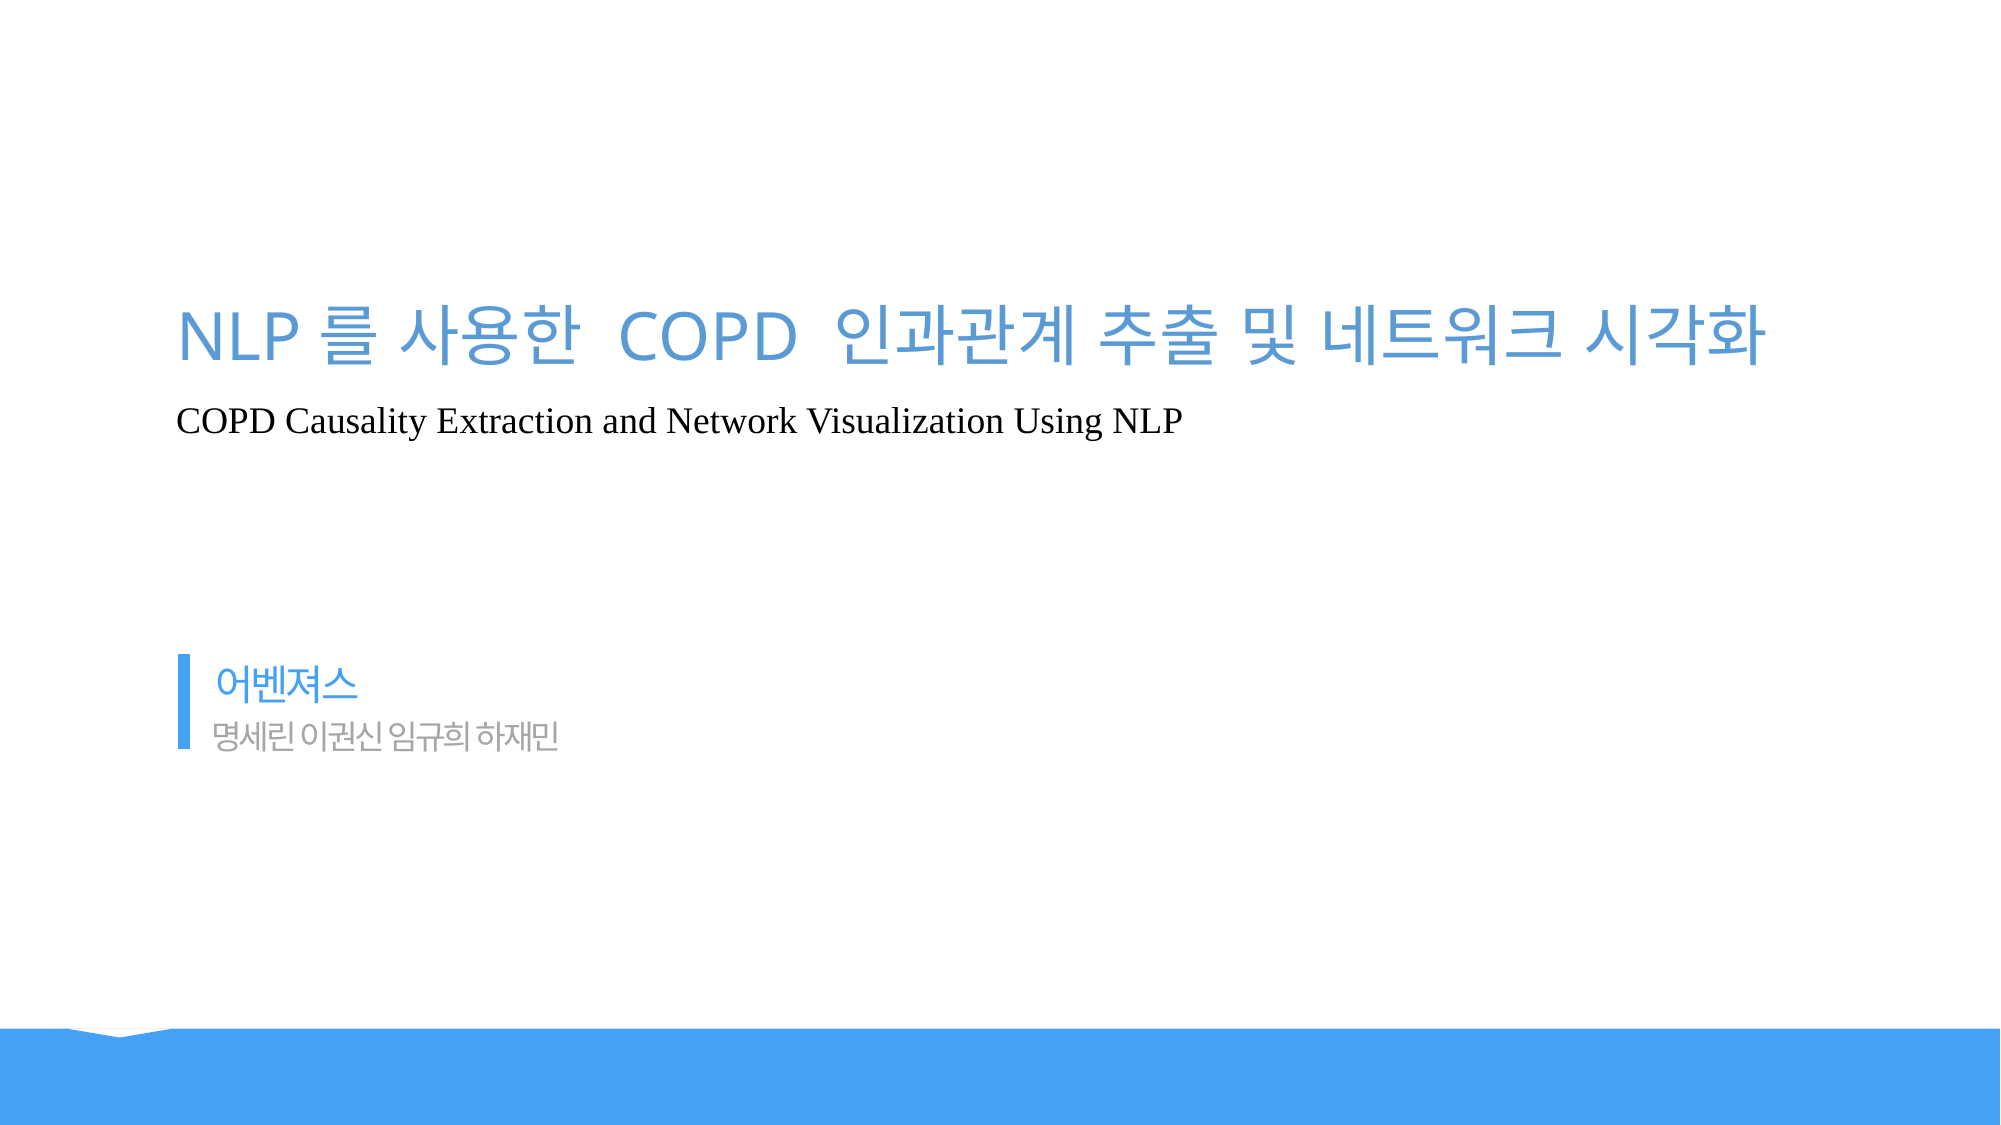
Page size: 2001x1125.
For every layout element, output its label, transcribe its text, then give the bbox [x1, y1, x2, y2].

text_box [181, 654, 956, 757]
text_box NLP를 사용한 COPD 인과관계 추출 및 네트워크 시각화 COPD Causality Extraction and Network Visualization Using NLP [161, 253, 1894, 441]
text_box [0, 1027, 2000, 1125]
